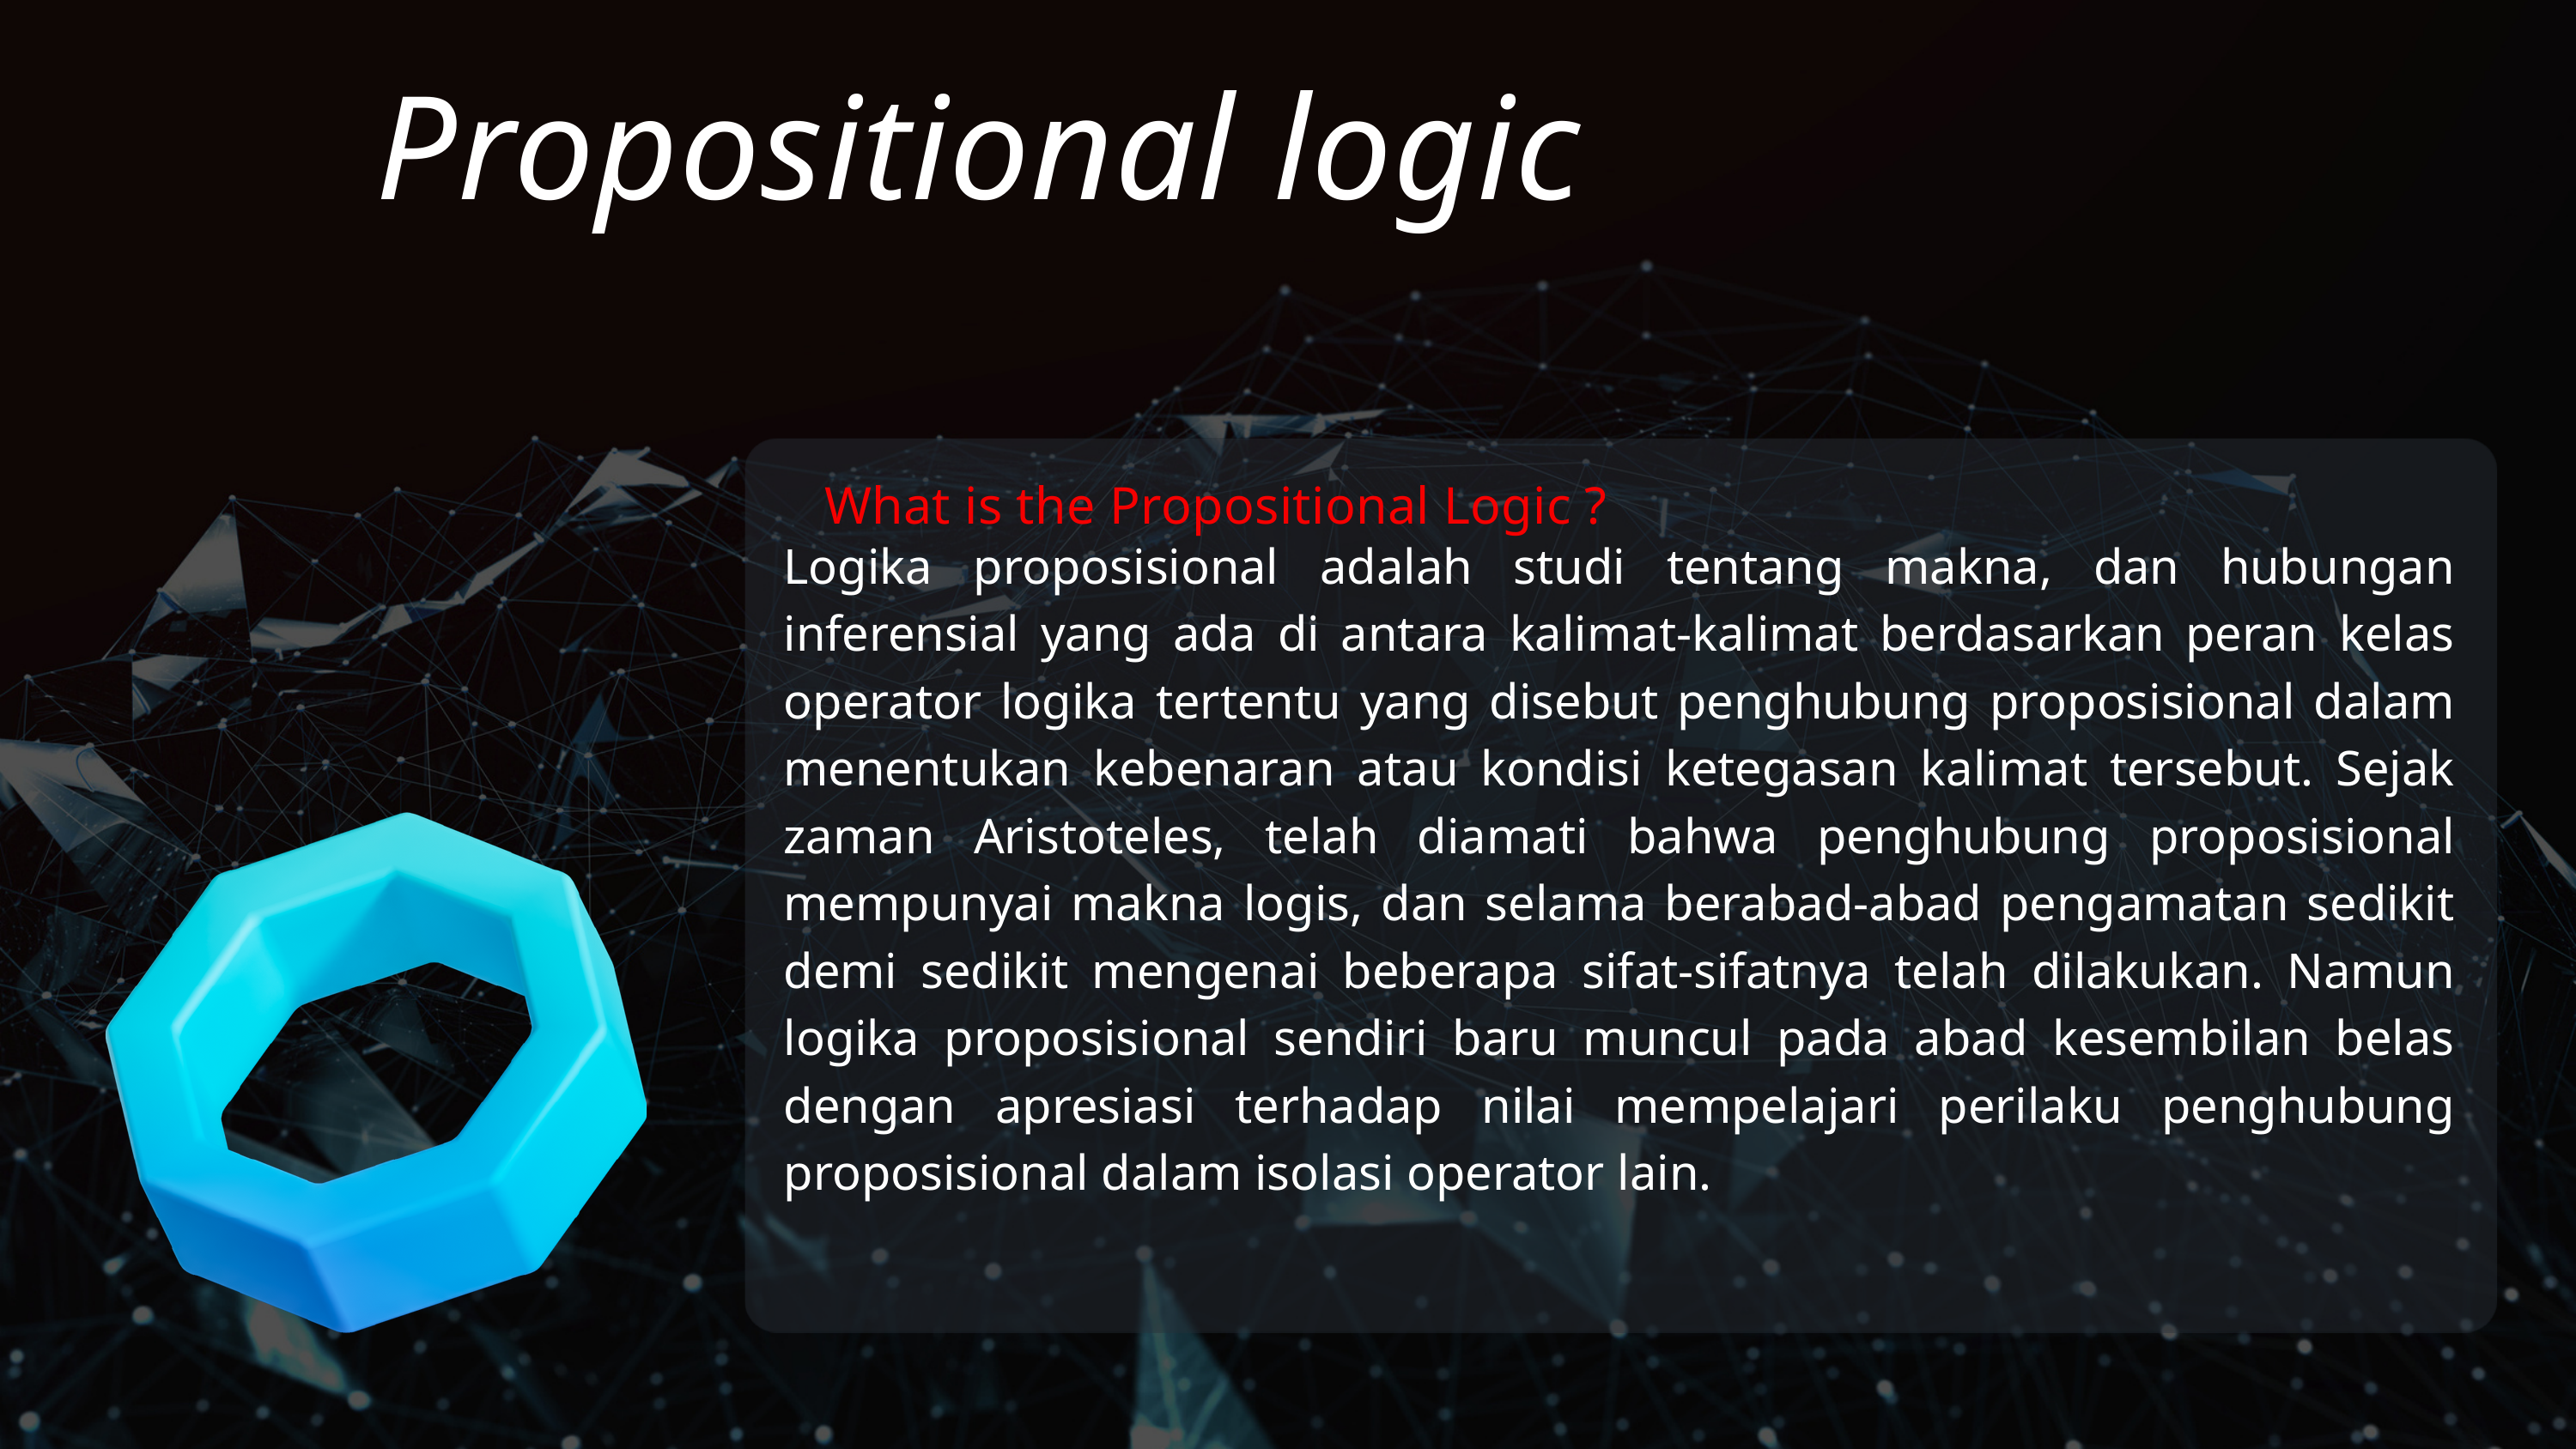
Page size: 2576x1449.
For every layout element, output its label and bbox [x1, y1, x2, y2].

text_box [105, 812, 647, 1334]
text_box [375, 46, 2282, 262]
text_box [0, 0, 2576, 1449]
text_box [783, 530, 2457, 1345]
text_box [824, 469, 2083, 564]
